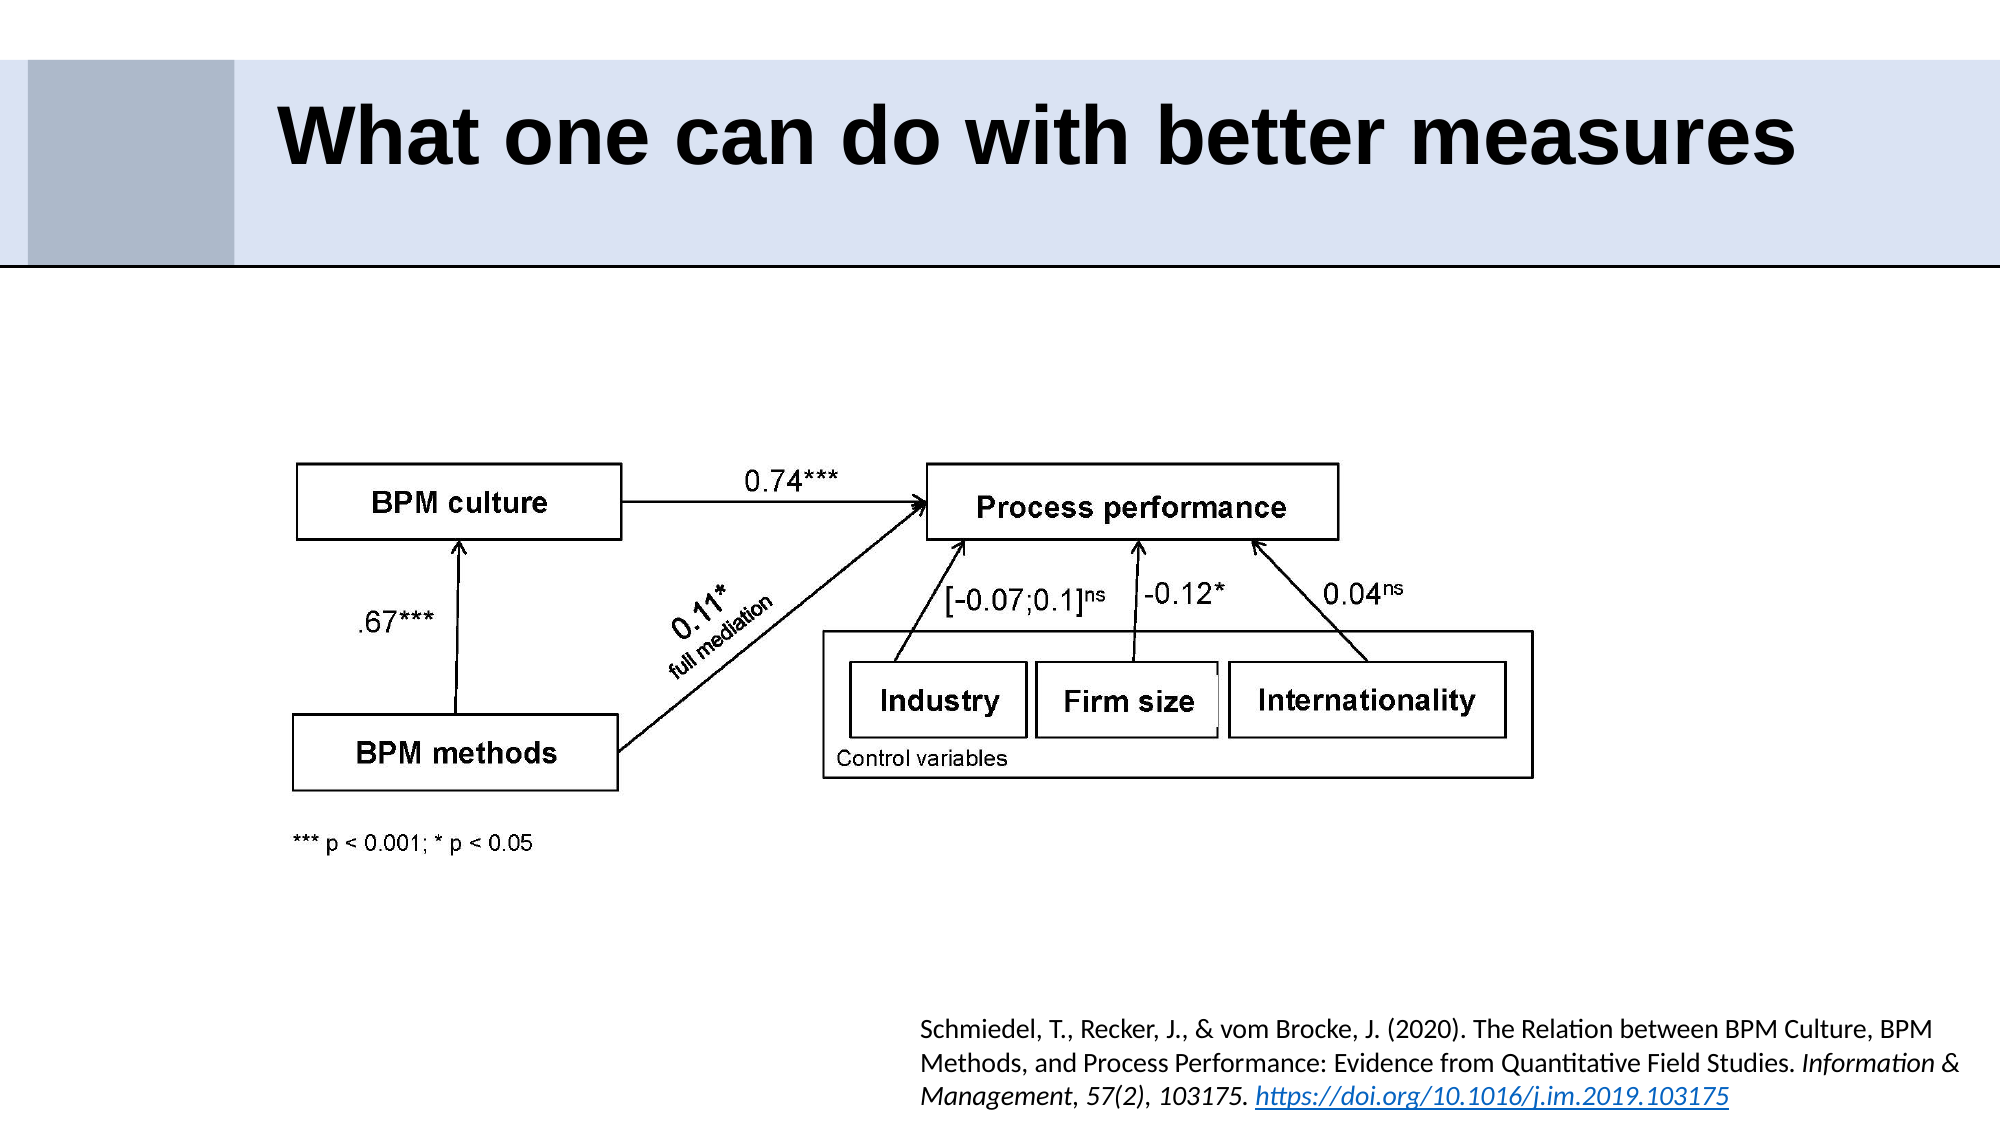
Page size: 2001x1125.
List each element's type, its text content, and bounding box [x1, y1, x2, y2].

text_box Schmiedel, T., Recker, J., & vom Brocke, J. (2020). The Relation between BPM Culture, BPM Methods, and Process Performance: Evidence from Quantitative Field Studies. Information & Management, 57(2), 103175. https://doi.org/10.1016/j.im.2019.103175 [905, 1003, 2000, 1119]
picture [283, 443, 1543, 869]
title What one can do with better measures [262, 59, 2000, 203]
